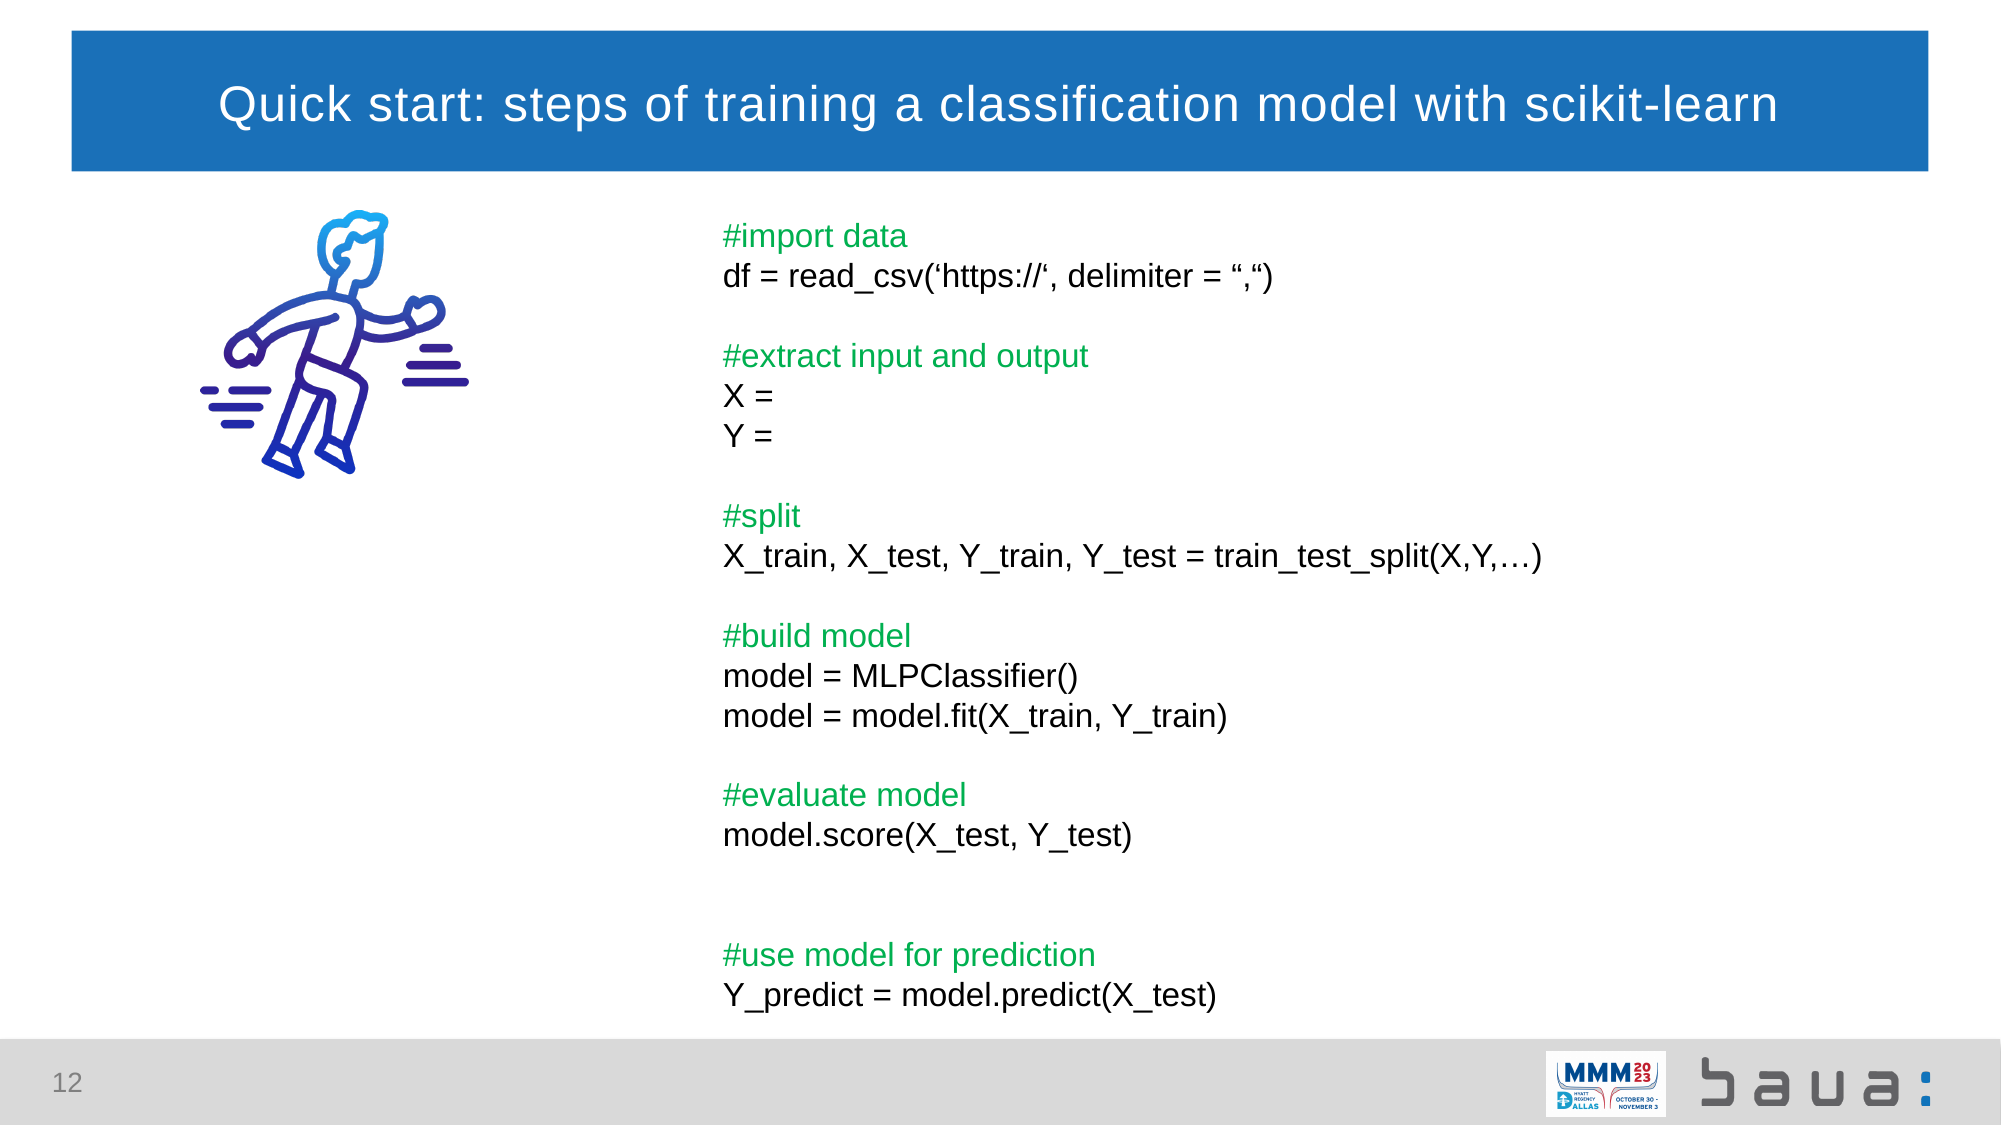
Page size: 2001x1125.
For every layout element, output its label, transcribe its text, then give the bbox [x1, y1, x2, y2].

picture [200, 210, 469, 480]
slide_number 12 [51, 1051, 141, 1112]
picture [1545, 1050, 1666, 1117]
text_box #import data df = read_csv(‘https://‘, delimiter = “,“) #extract input and output X = Y = #split X_train, X_test, Y_train, Y_test = train_test_split(X,Y,…) #build model model = MLPClassifier() model = model.fit(X_train, Y_train) #evaluate model model.score(X_test, Y_test) #use model for prediction Y_predict = model.predict(X_test) [708, 207, 1560, 1101]
title Quick start: steps of training a classification model with scikit-learn [71, 30, 1929, 172]
